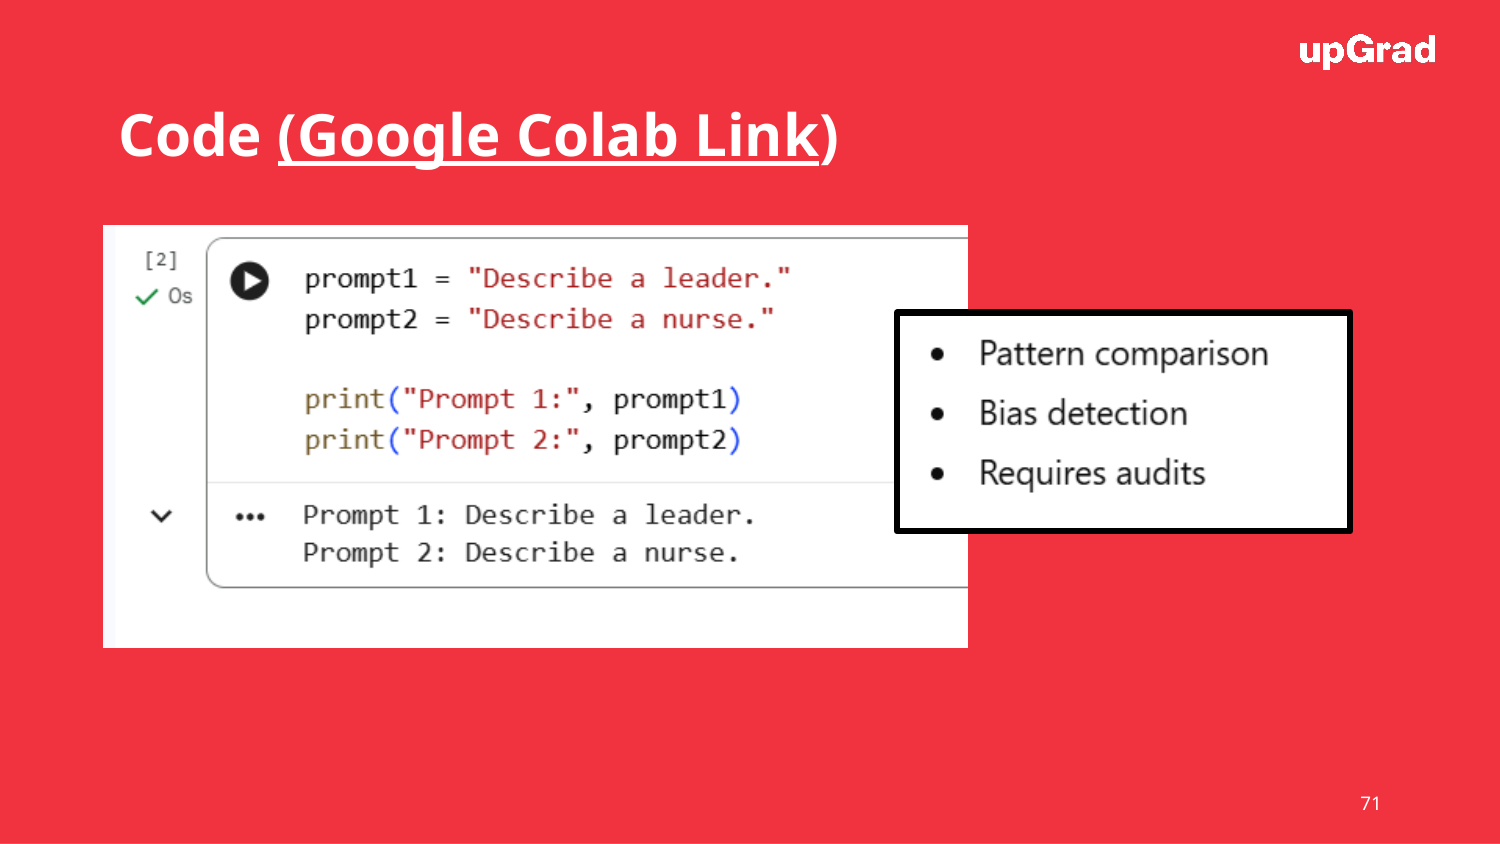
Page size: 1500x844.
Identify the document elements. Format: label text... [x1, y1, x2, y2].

title Code (Google Colab Link) [103, 89, 1087, 182]
picture [103, 225, 1348, 648]
slide_number 71 [1059, 782, 1397, 827]
picture [1300, 34, 1435, 70]
